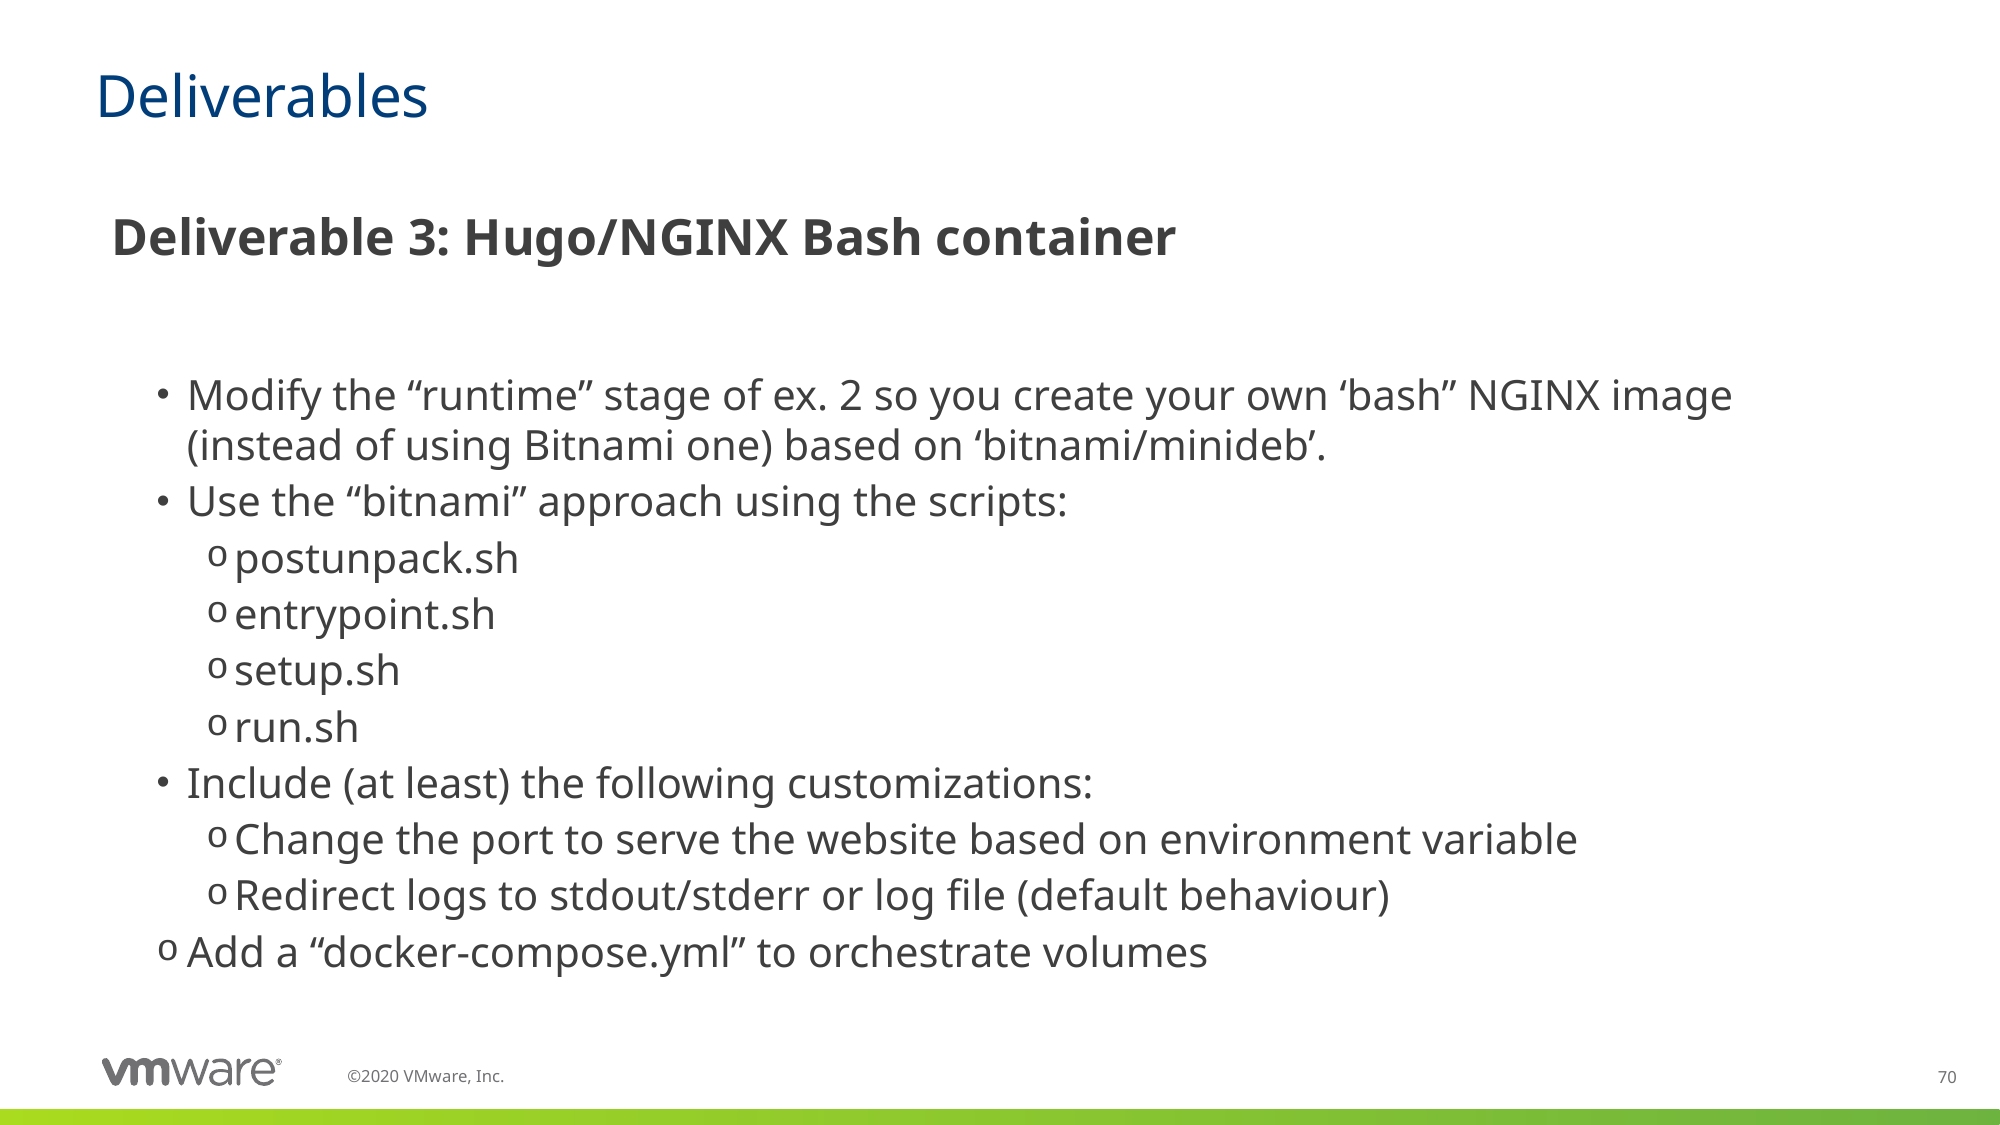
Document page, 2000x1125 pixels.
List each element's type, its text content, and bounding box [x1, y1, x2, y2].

title Deliverables [95, 67, 1900, 131]
text_box Deliverable 3: Hugo/NGINX Bash container Modify the “runtime” stage of ex. 2 so you create your own ‘bash” NGINX image (instead of using Bitnami one) based on ‘bitnami/minideb’. Use the “bitnami” approach using the scripts: postunpack.sh entrypoint.sh setup.sh run.sh Include (at least) the following customizations: Change the port to serve the website based on environment variable Redirect logs to stdout/stderr or log file (default behaviour) Add a “docker-compose.yml” to orchestrate volumes [97, 197, 1896, 1034]
